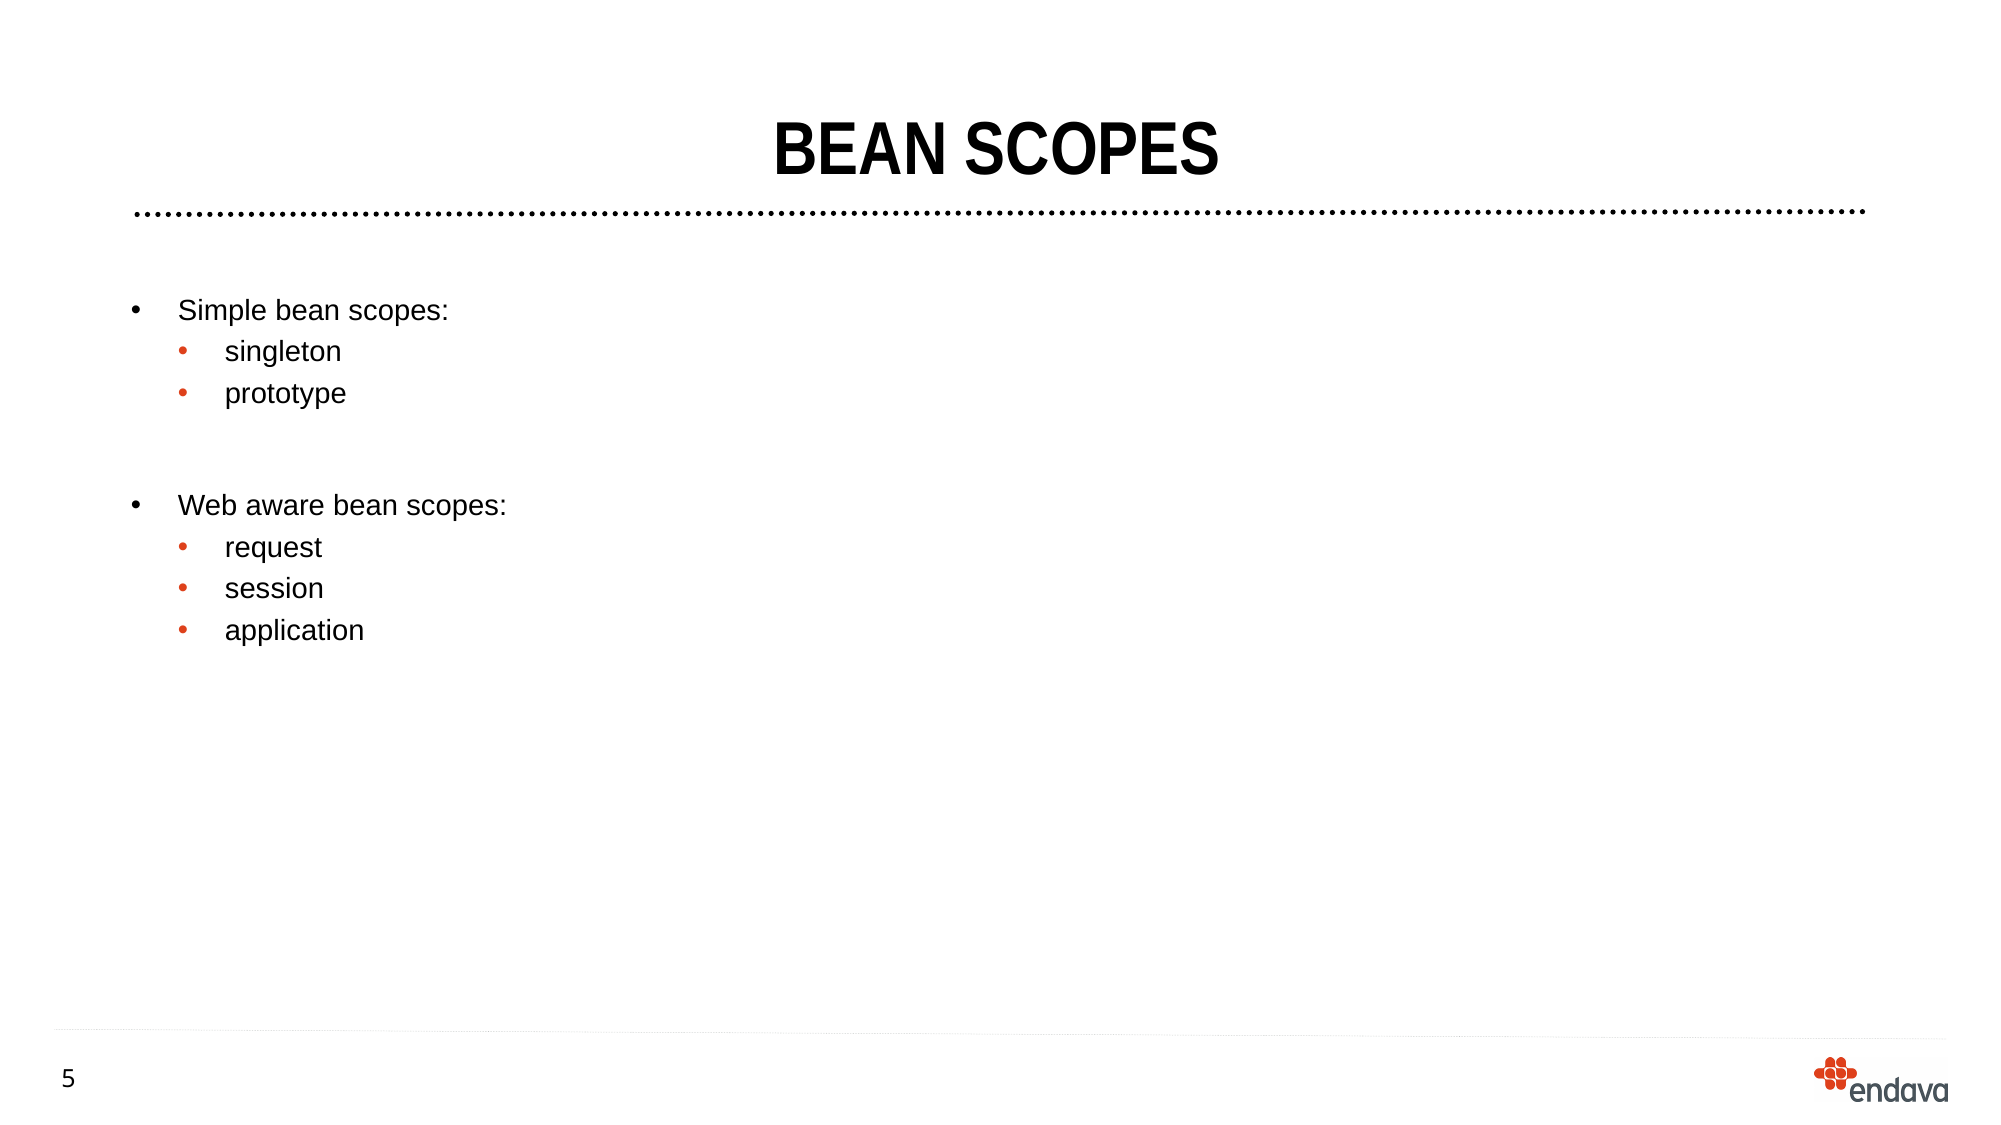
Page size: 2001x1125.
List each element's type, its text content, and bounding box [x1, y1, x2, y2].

list Simple bean scopes: singleton prototype Web aware bean scopes: request session application [130, 228, 1058, 815]
picture [1814, 1057, 1948, 1102]
title Bean scopes [198, 26, 1812, 195]
